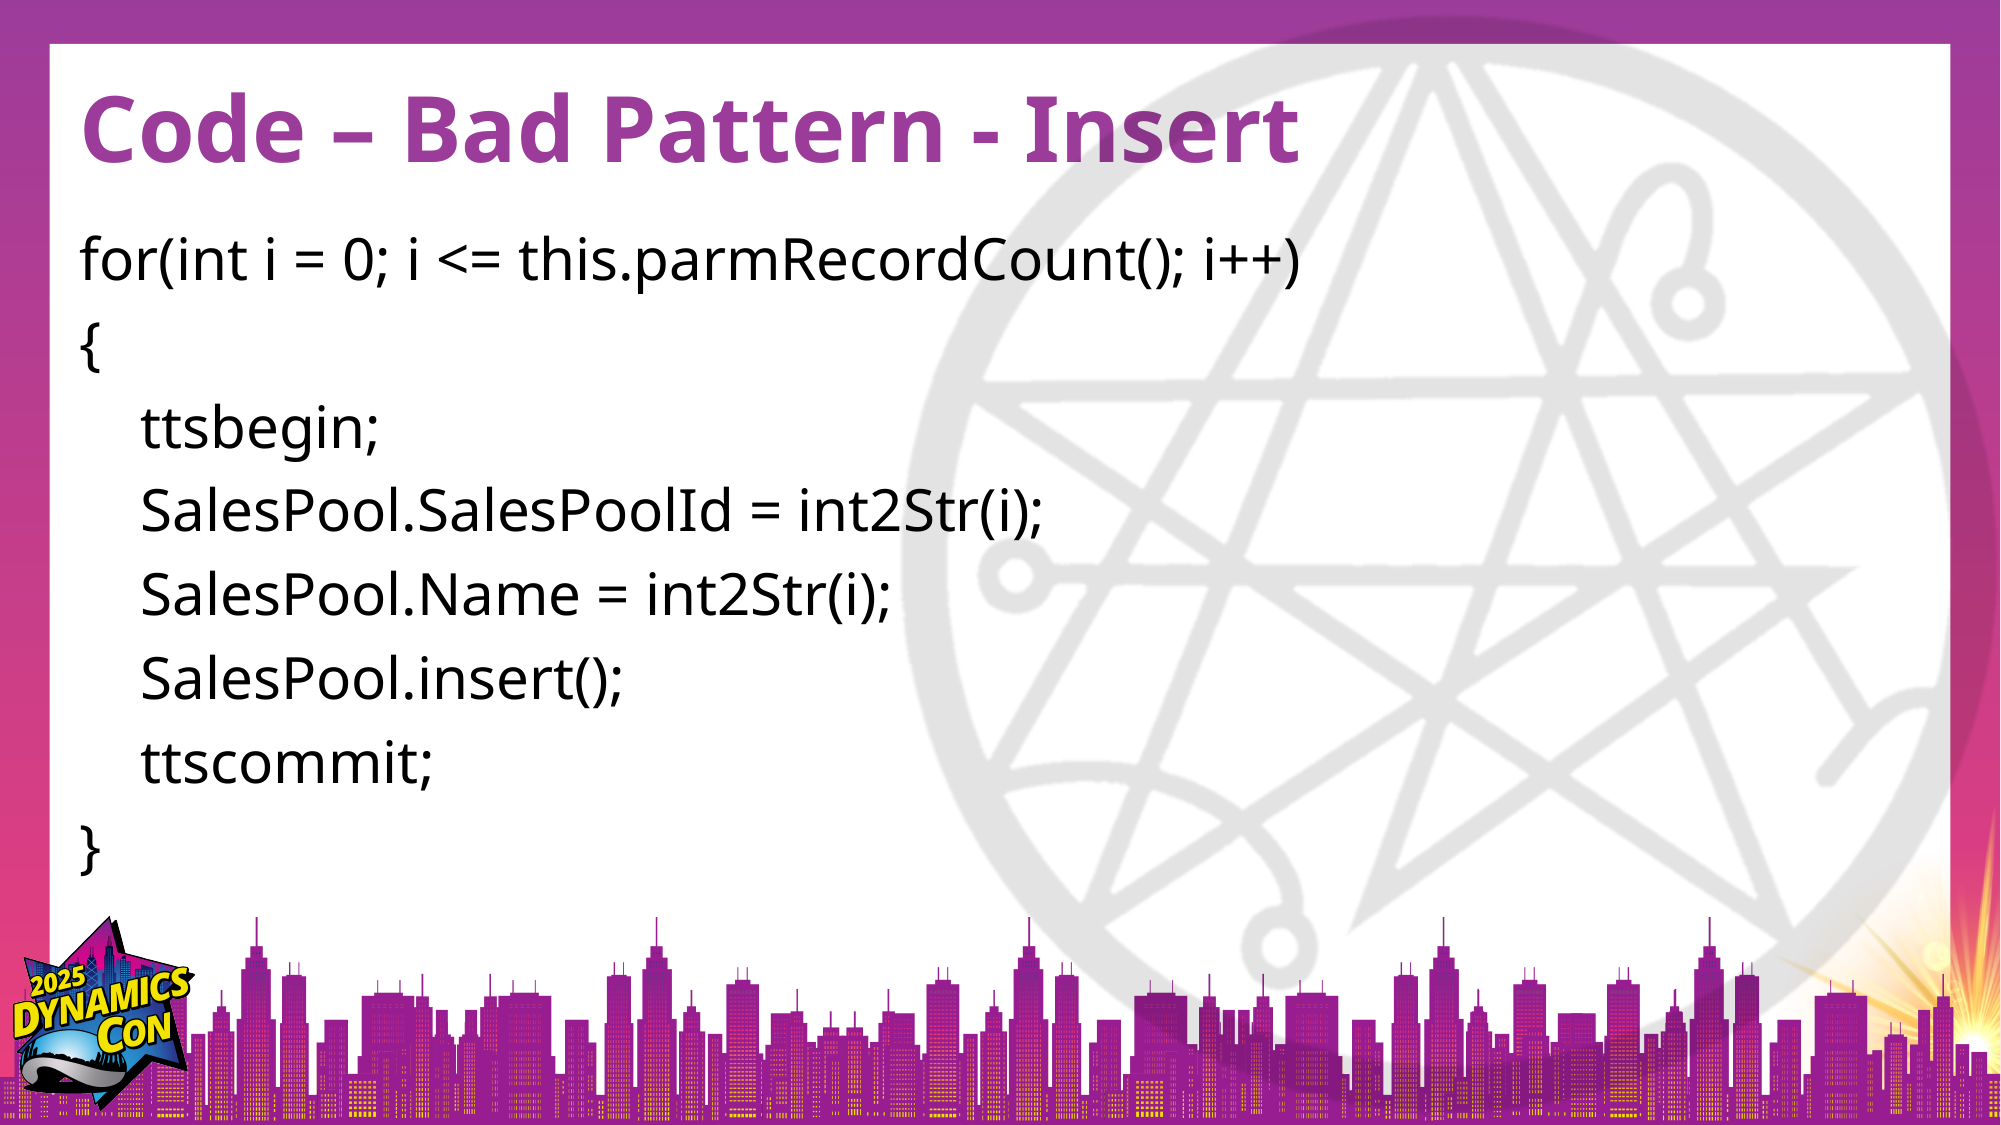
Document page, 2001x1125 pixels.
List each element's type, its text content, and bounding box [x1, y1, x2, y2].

picture [13, 916, 195, 1111]
picture [895, 9, 2001, 1116]
title Code – Bad Pattern - Insert [64, 60, 895, 205]
list for(int i = 0; i <= this.parmRecordCount(); i++) { ttsbegin; SalesPool.SalesPoolId = int2Str(i); SalesPool.Name = int2Str(i); SalesPool.insert(); ttscommit; } [64, 222, 895, 945]
